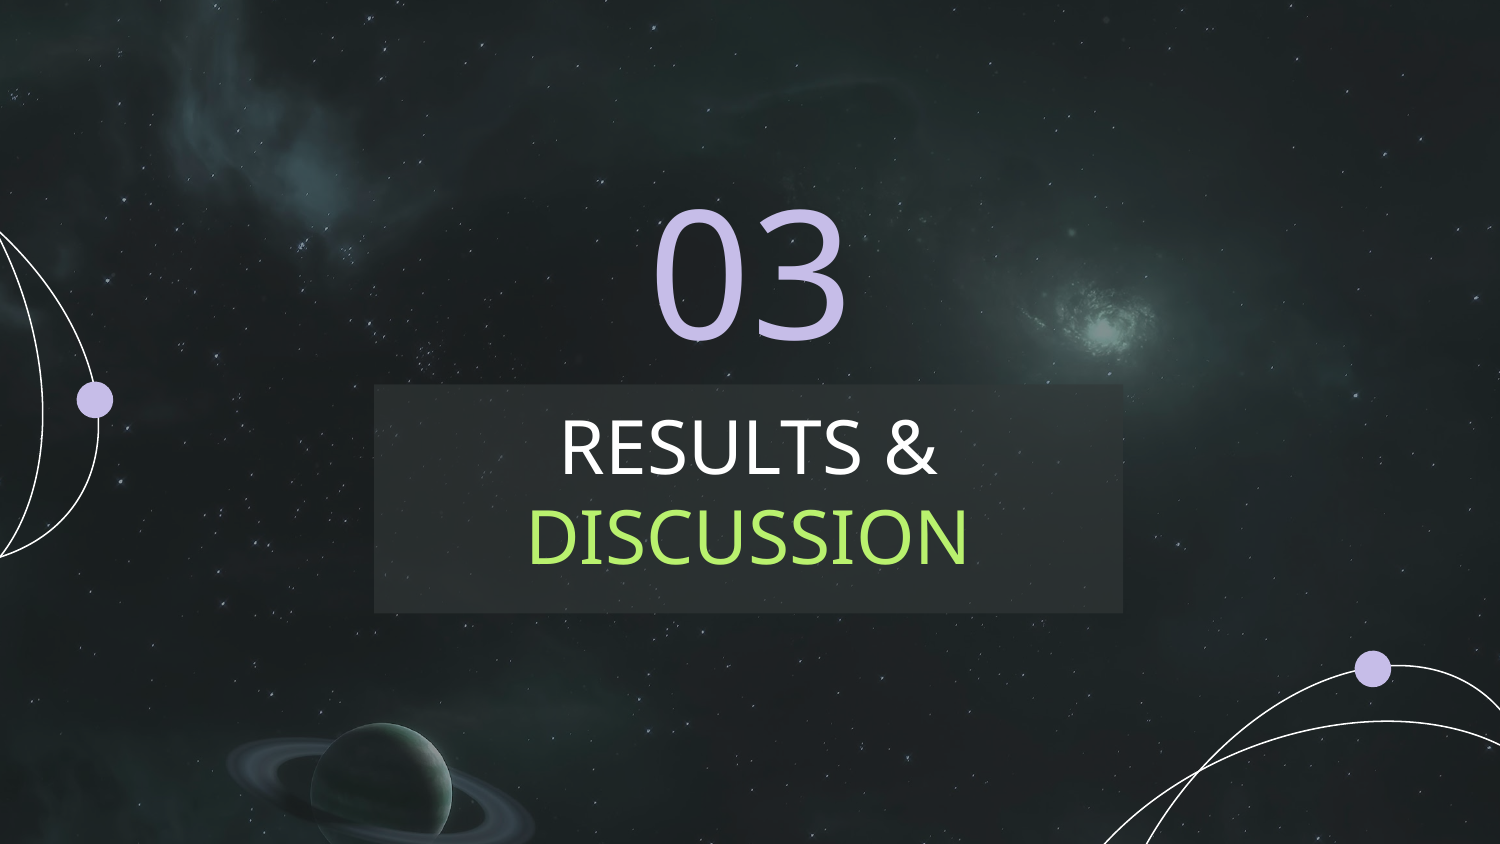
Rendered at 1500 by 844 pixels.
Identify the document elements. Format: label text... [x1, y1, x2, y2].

title 03 [376, 156, 1126, 379]
title RESULTS & DISCUSSION [374, 384, 1124, 614]
